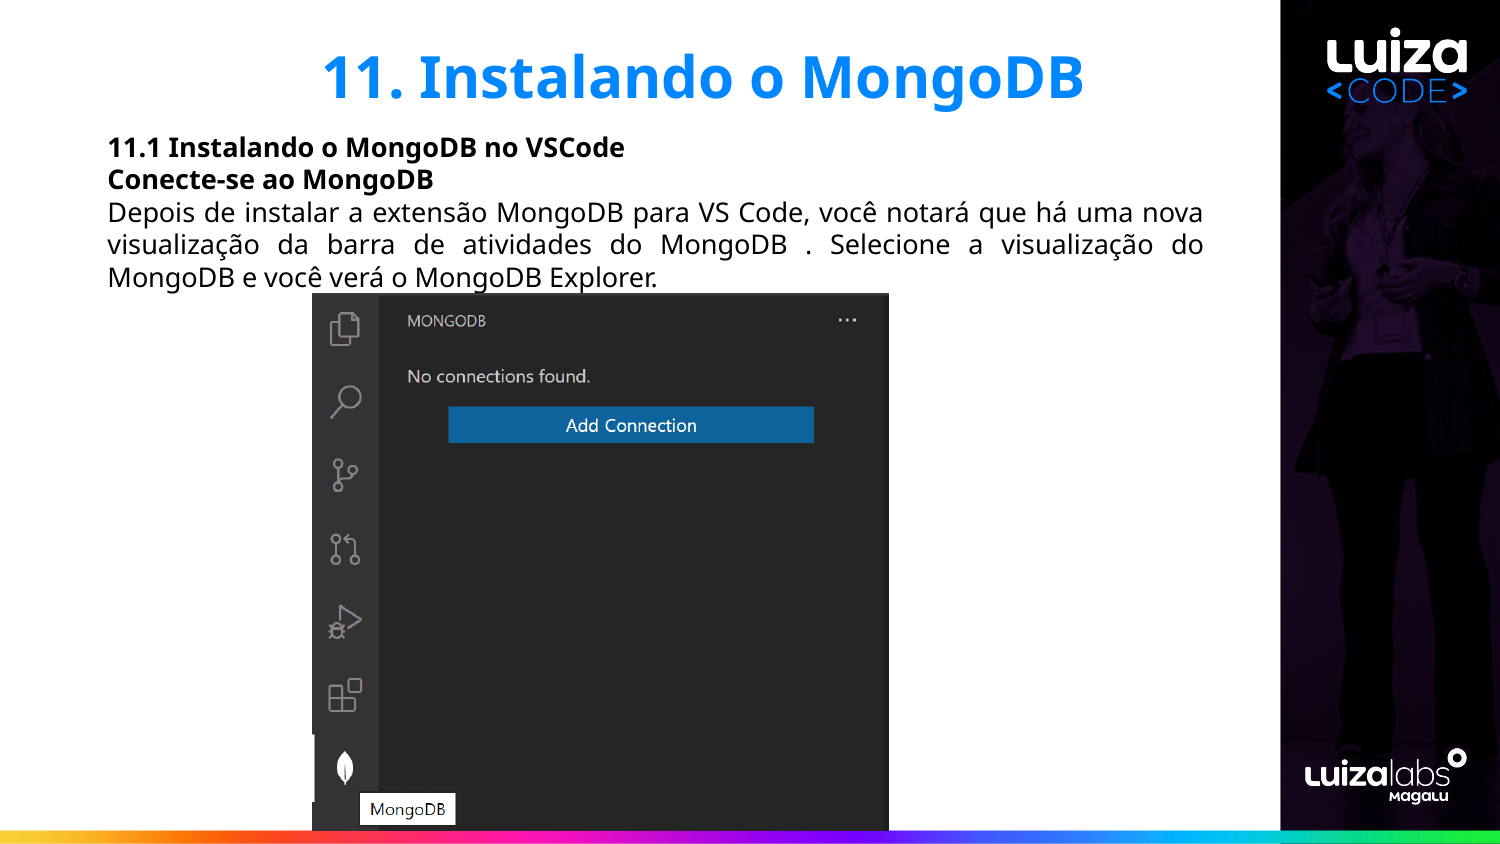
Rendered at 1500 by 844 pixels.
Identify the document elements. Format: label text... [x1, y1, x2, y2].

picture [0, 293, 1156, 844]
picture [1233, 0, 1500, 844]
text_box 11.1 Instalando o MongoDB no VSCode Conecte-se ao MongoDB Depois de instalar a extensão MongoDB para VS Code, você notará que há uma nova visualização da barra de atividades do MongoDB . Selecione a visualização do MongoDB e você verá o MongoDB Explorer. [92, 115, 1219, 308]
list 11. Instalando o MongoDB [143, 14, 1264, 116]
